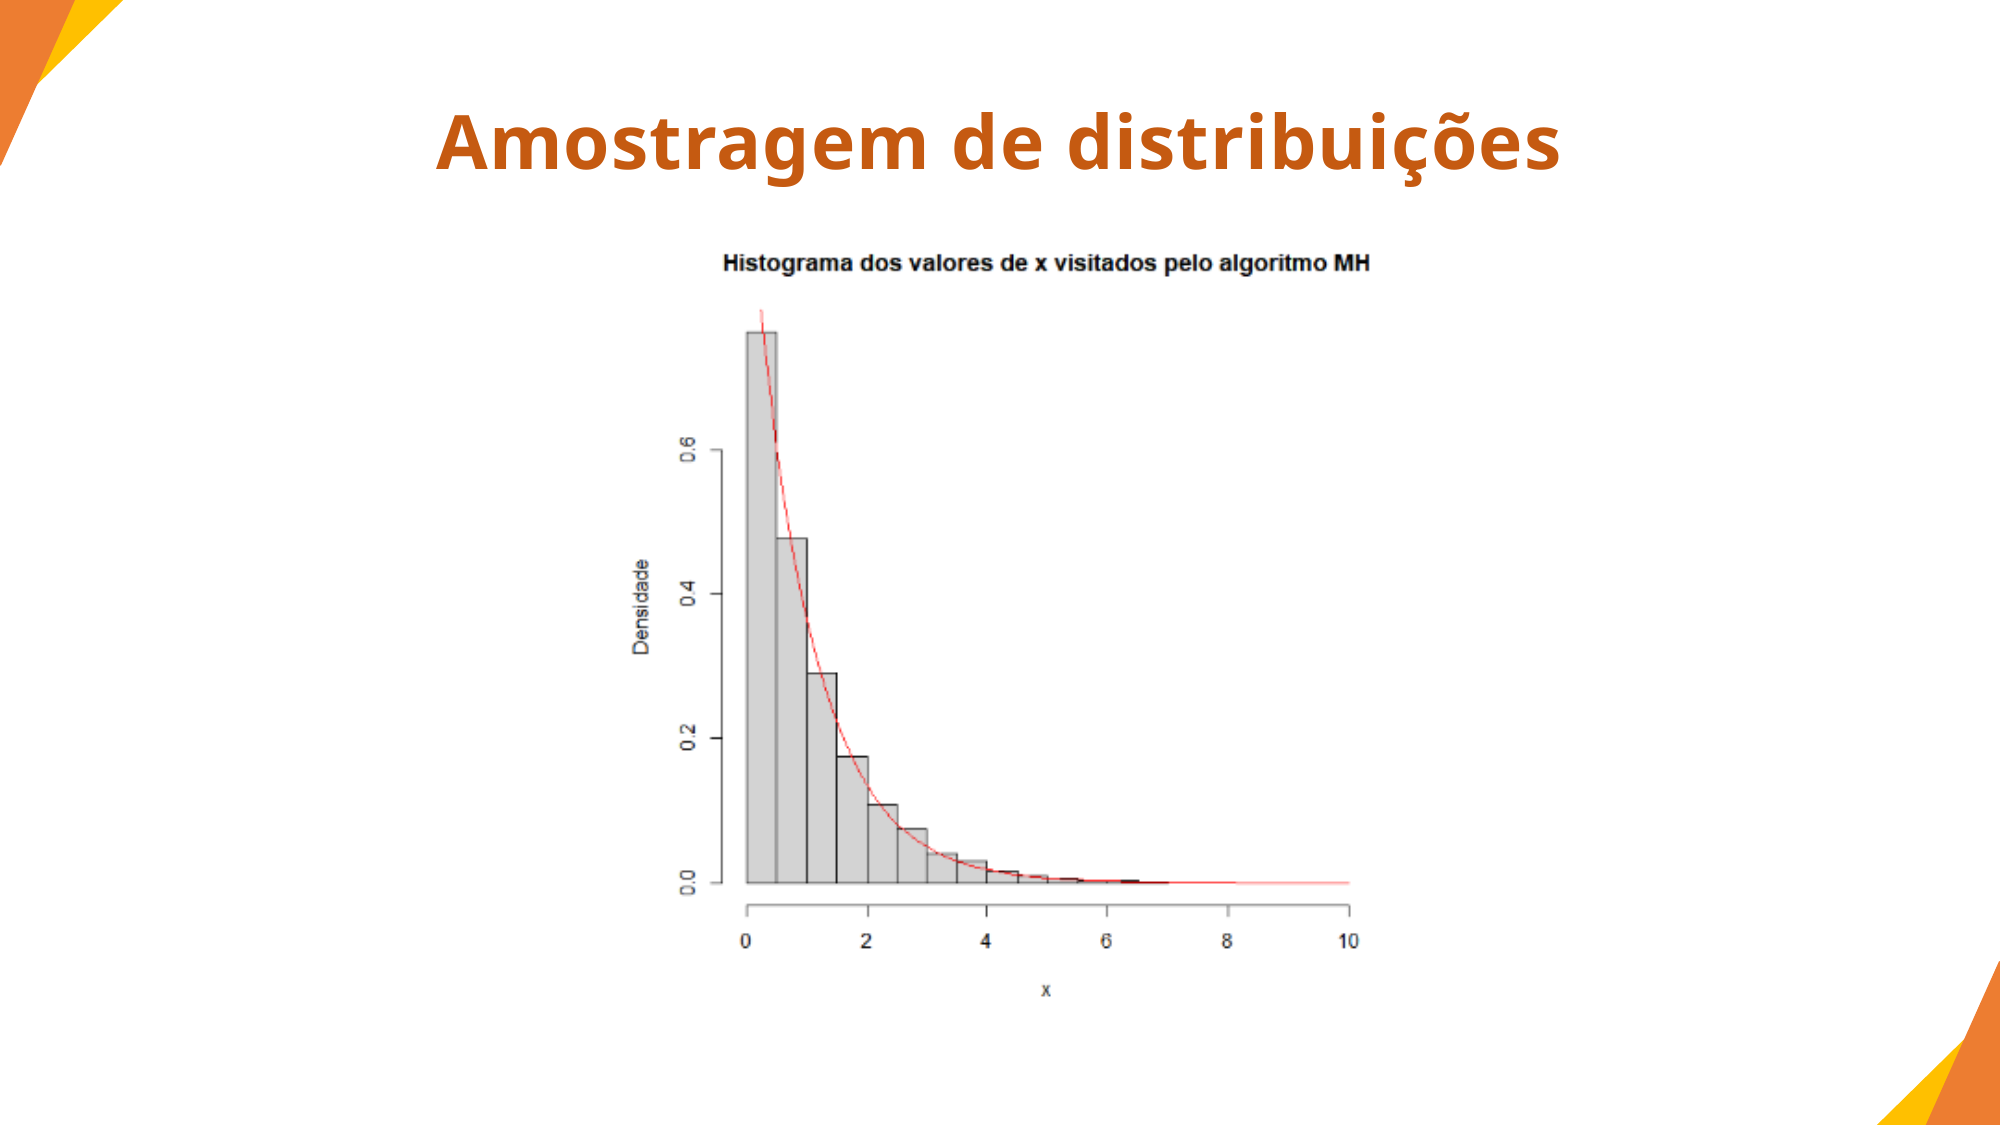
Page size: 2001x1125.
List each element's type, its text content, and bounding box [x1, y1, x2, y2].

text_box Amostragem de distribuições [421, 86, 1579, 192]
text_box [0, 0, 122, 166]
picture [625, 238, 1375, 1006]
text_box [1878, 961, 2000, 1125]
